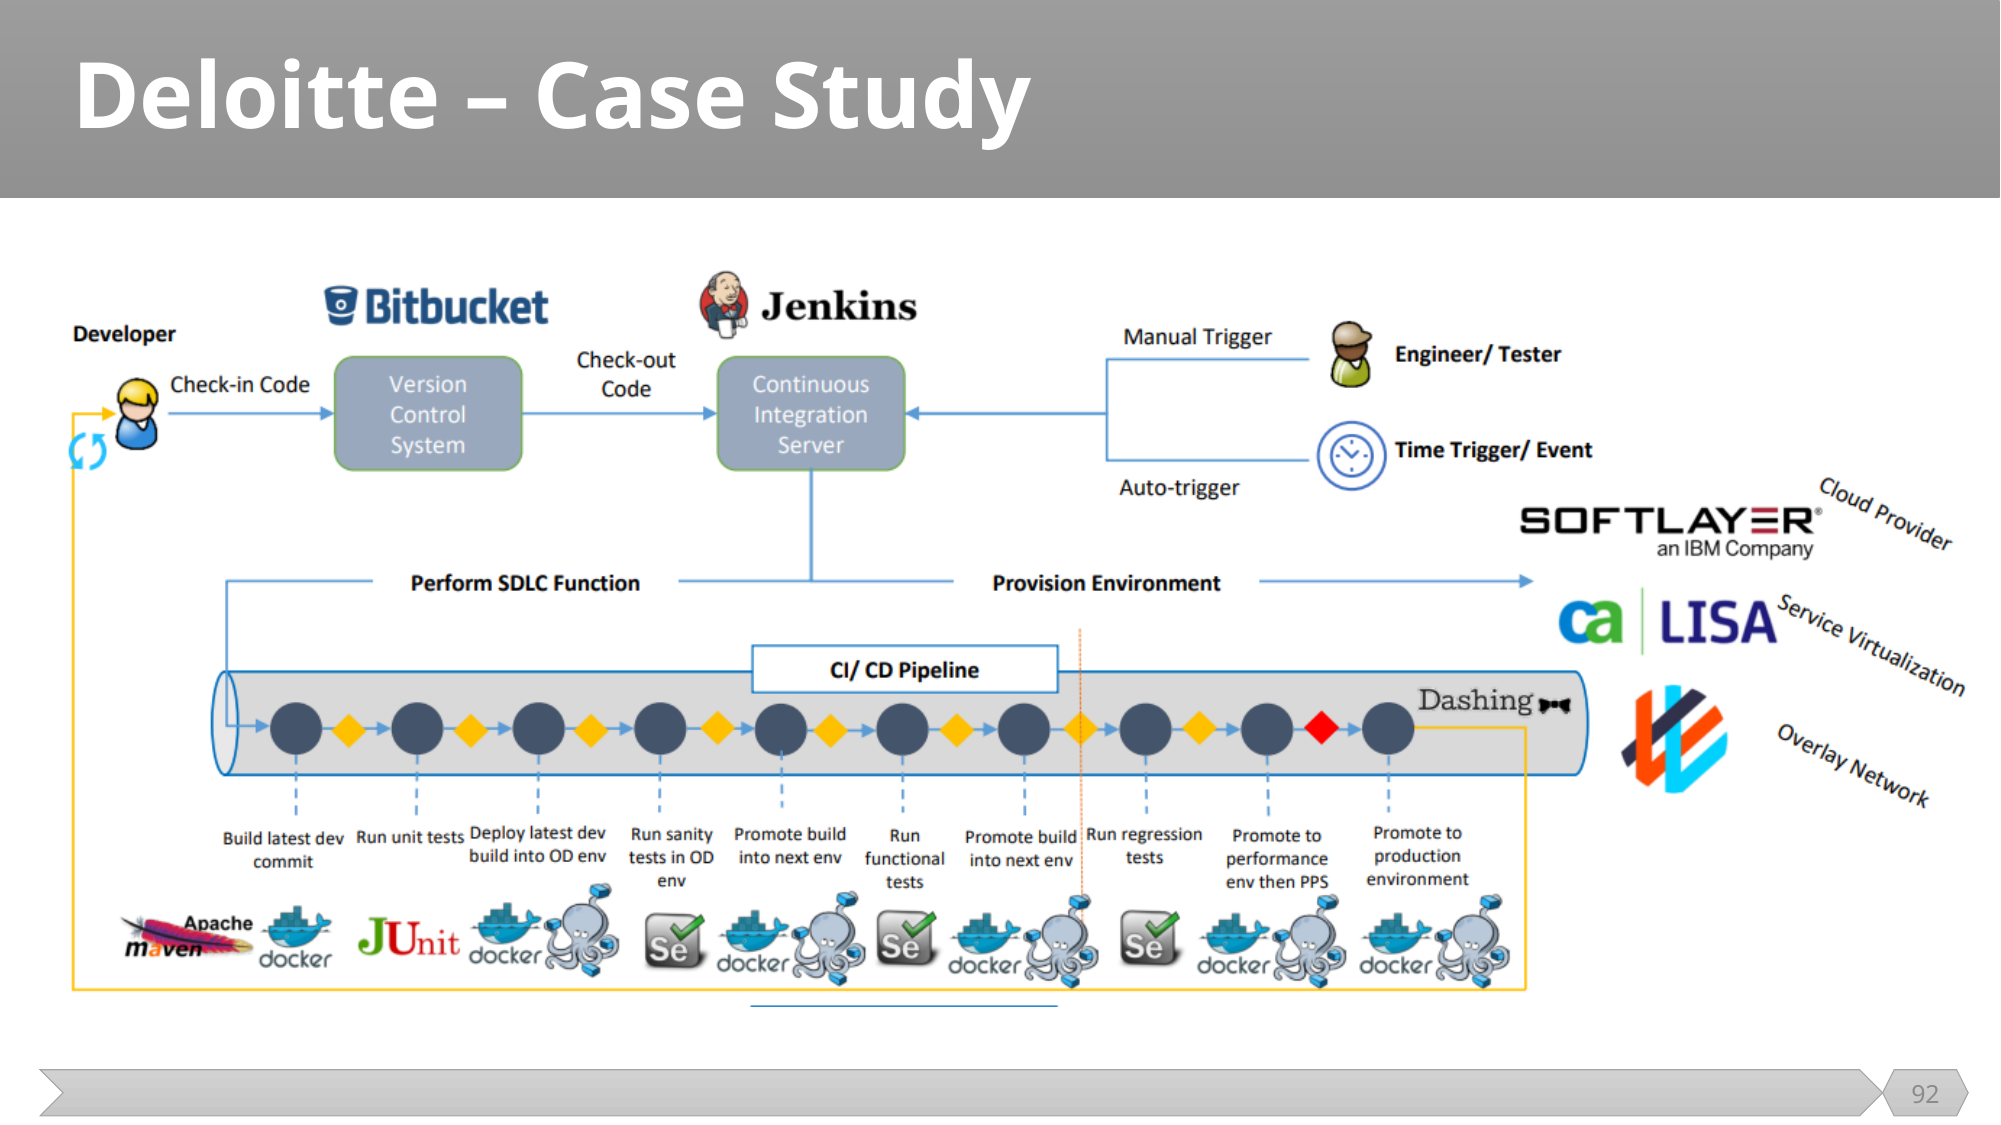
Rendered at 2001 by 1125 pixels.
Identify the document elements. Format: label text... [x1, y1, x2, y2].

slide_number 92 [1882, 1065, 1969, 1125]
title Deloitte – Case Study [56, 0, 1969, 199]
picture [56, 256, 1975, 1007]
